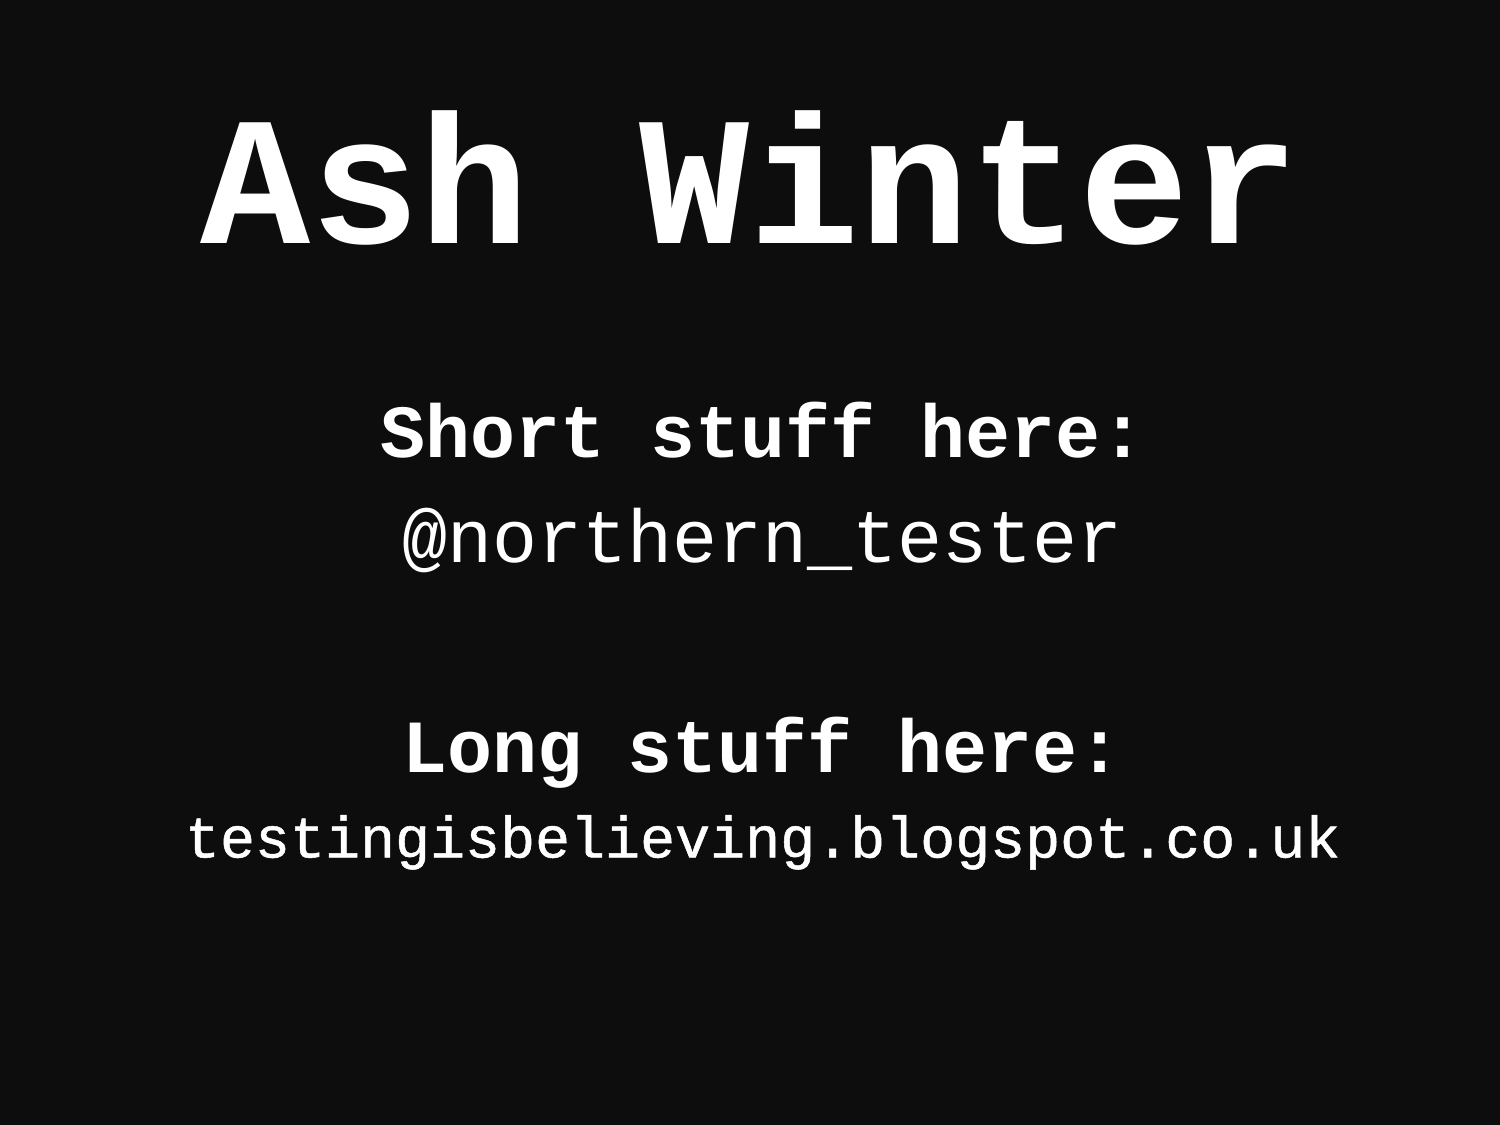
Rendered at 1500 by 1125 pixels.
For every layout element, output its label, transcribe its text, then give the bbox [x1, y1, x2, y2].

title Ash Winter [112, 50, 1388, 292]
subtitle Short stuff here: @northern_tester Long stuff here: testingisbelieving.blogspot.co.uk [87, 375, 1438, 1100]
